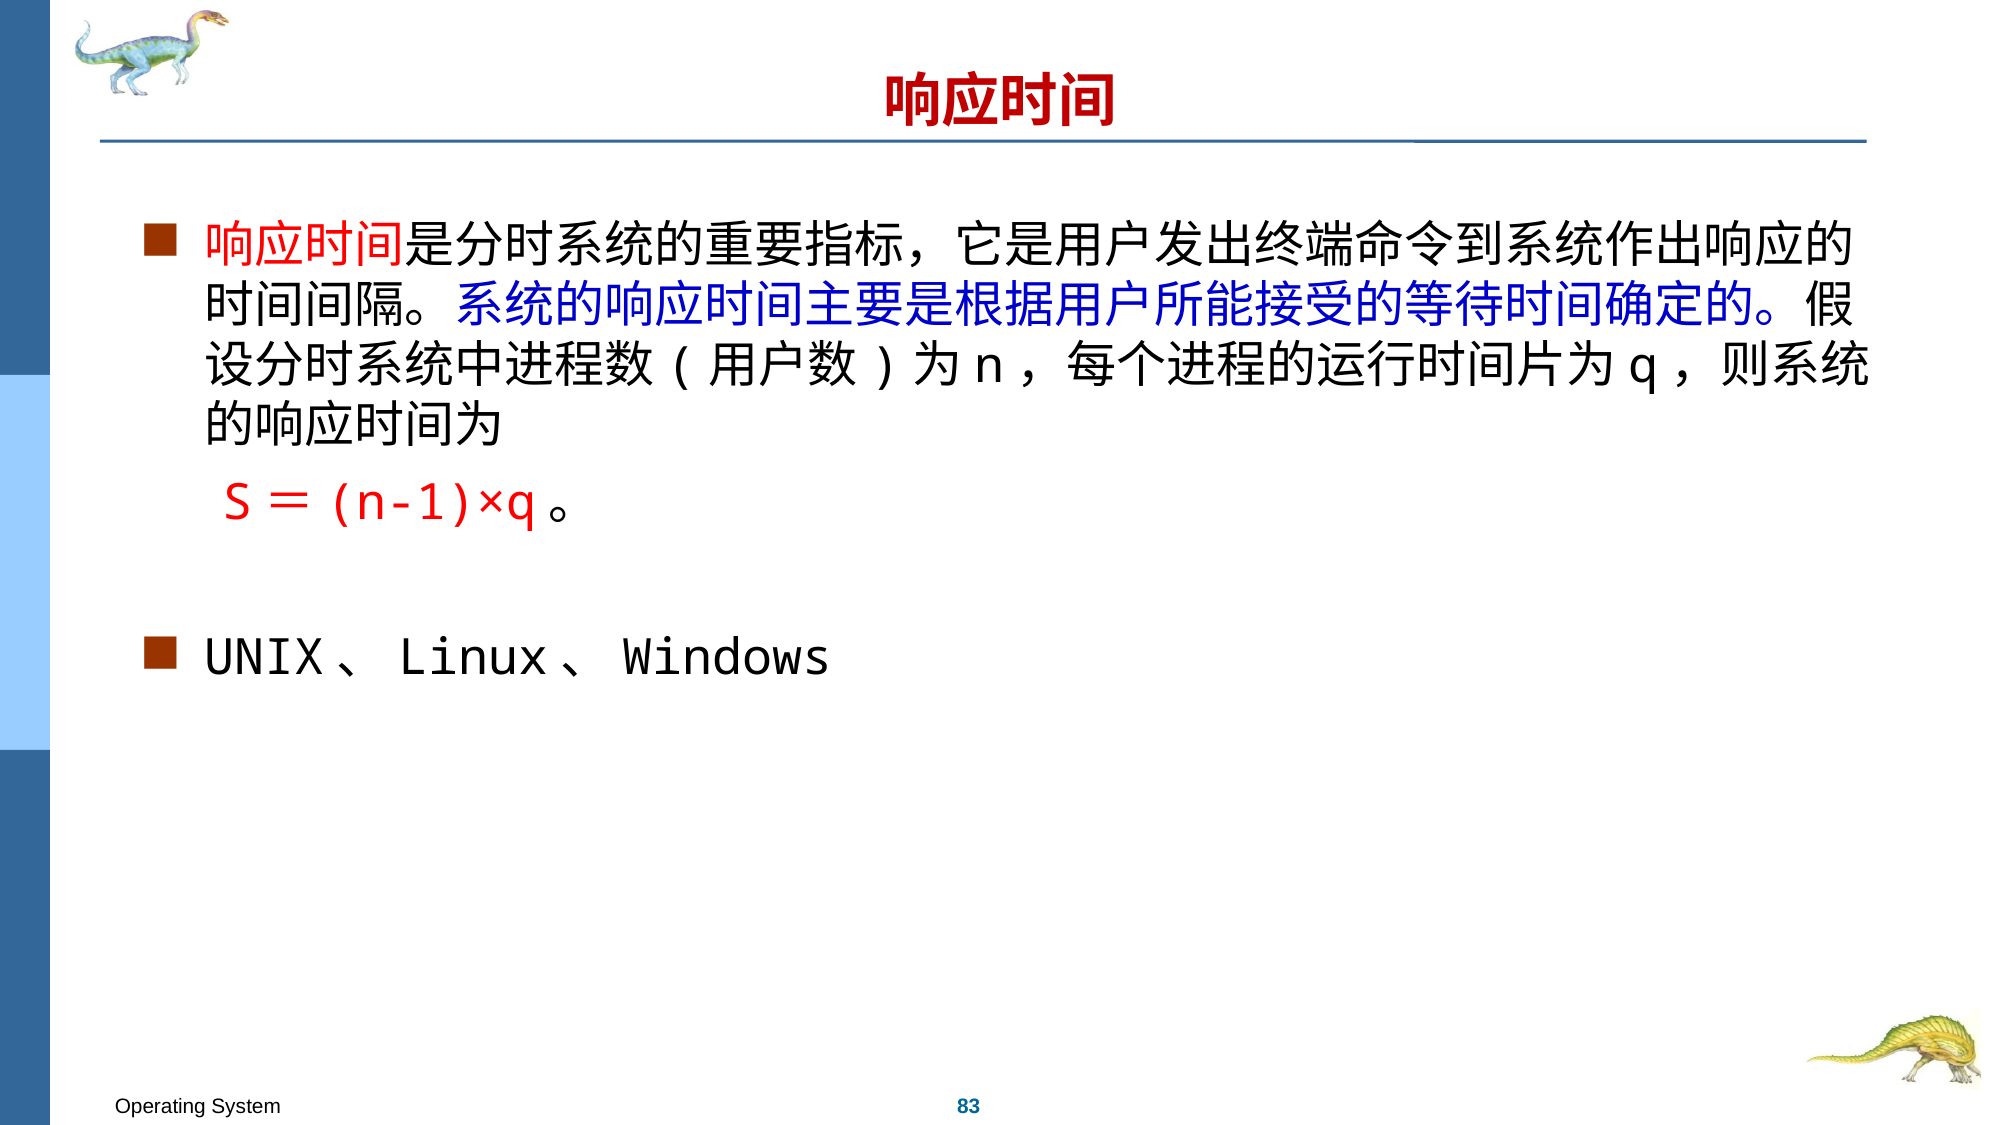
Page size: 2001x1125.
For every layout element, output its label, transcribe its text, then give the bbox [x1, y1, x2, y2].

picture [1804, 1007, 1982, 1090]
list 响应时间是分时系统的重要指标，它是用户发出终端命令到系统作出响应的时间间隔。系统的响应时间主要是根据用户所能接受的等待时间确定的。假设分时系统中进程数(用户数)为n，每个进程的运行时间片为q，则系统的响应时间为 S＝(n-1)×q。 UNIX、Linux、Windows [132, 204, 1900, 948]
title 响应时间 [99, 45, 1900, 141]
picture [62, 0, 246, 105]
